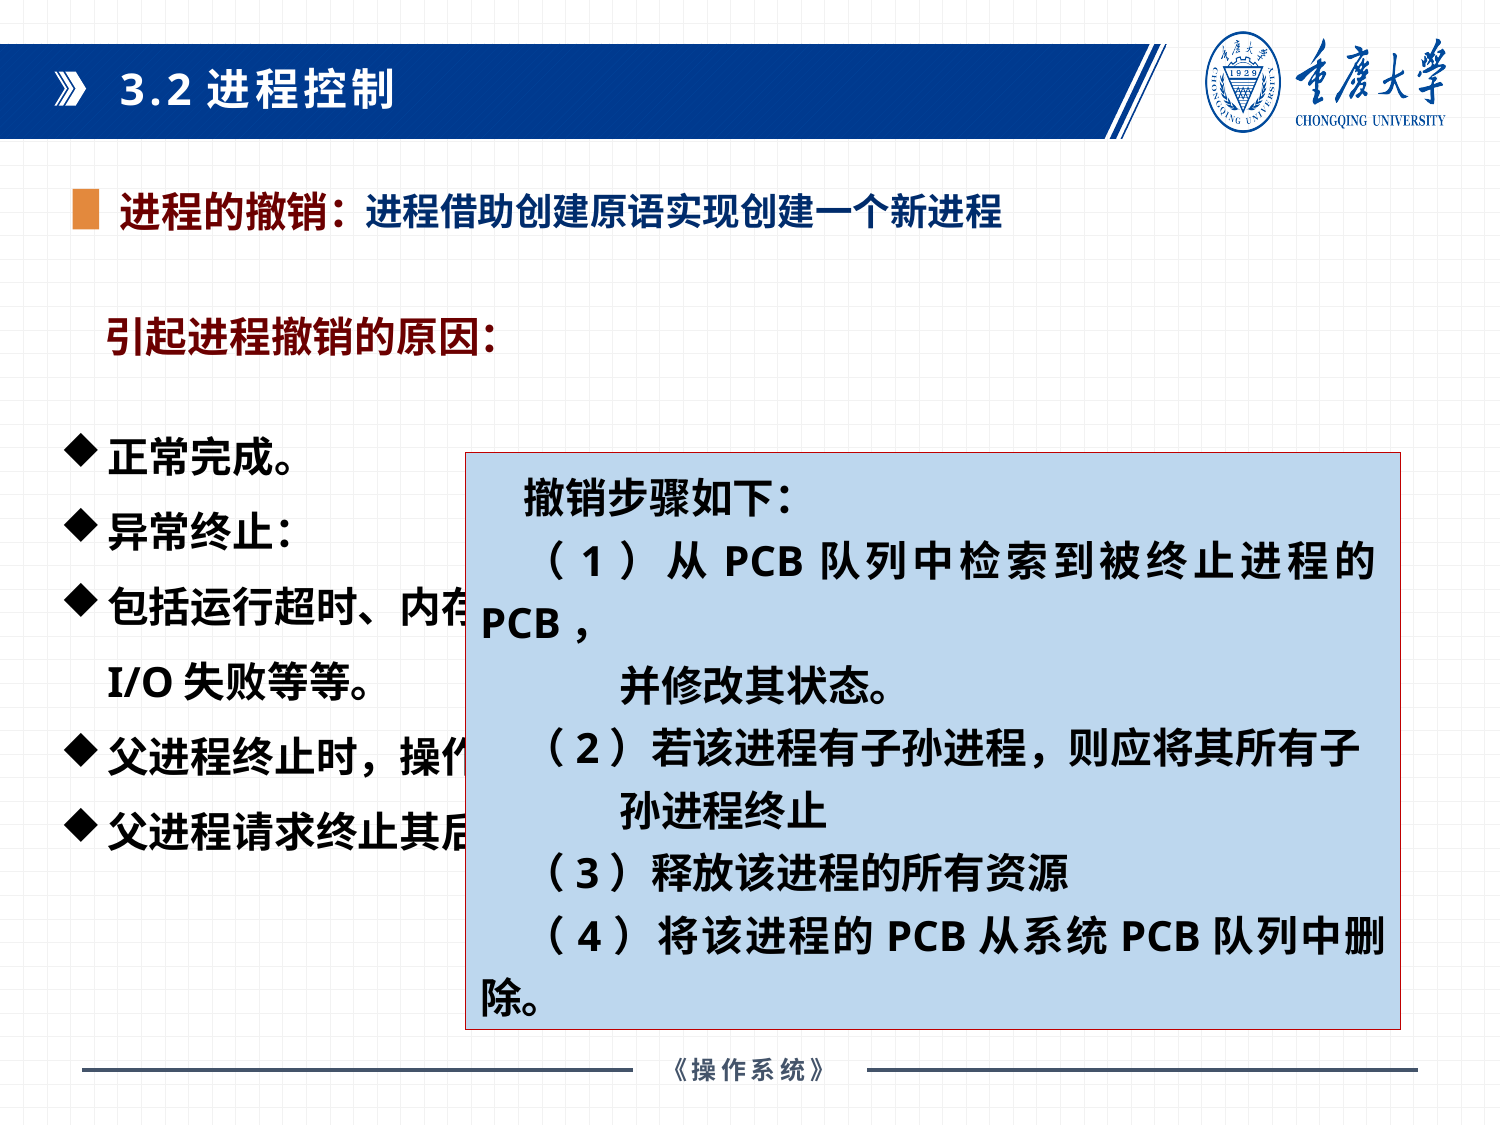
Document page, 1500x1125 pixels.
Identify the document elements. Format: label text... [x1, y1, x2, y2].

list 进程的撤销： [104, 184, 539, 246]
picture [1205, 31, 1446, 133]
text_box [72, 188, 100, 230]
text_box 进程借助创建原语实现创建一个新进程 [350, 180, 1018, 241]
text_box 撤销步骤如下： （1）从PCB队列中检索到被终止进程的PCB， 并修改其状态。 （2）若该进程有子孙进程，则应将其所有子 孙进程终止 （3）释放该进程的所有资源 （4）将该进程的PCB从系统PCB队列中删除。 [465, 452, 1401, 1030]
text_box 引起进程撤销的原因： 正常完成。 异常终止： 包括运行超时、内存不足、地址越界、算术运算错误、I/O失败等等。 父进程终止时，操作系统中止其所有后代进程。 父进程请求终止其后代进程。 [45, 290, 1112, 863]
list 3.2进程控制 [104, 60, 506, 144]
